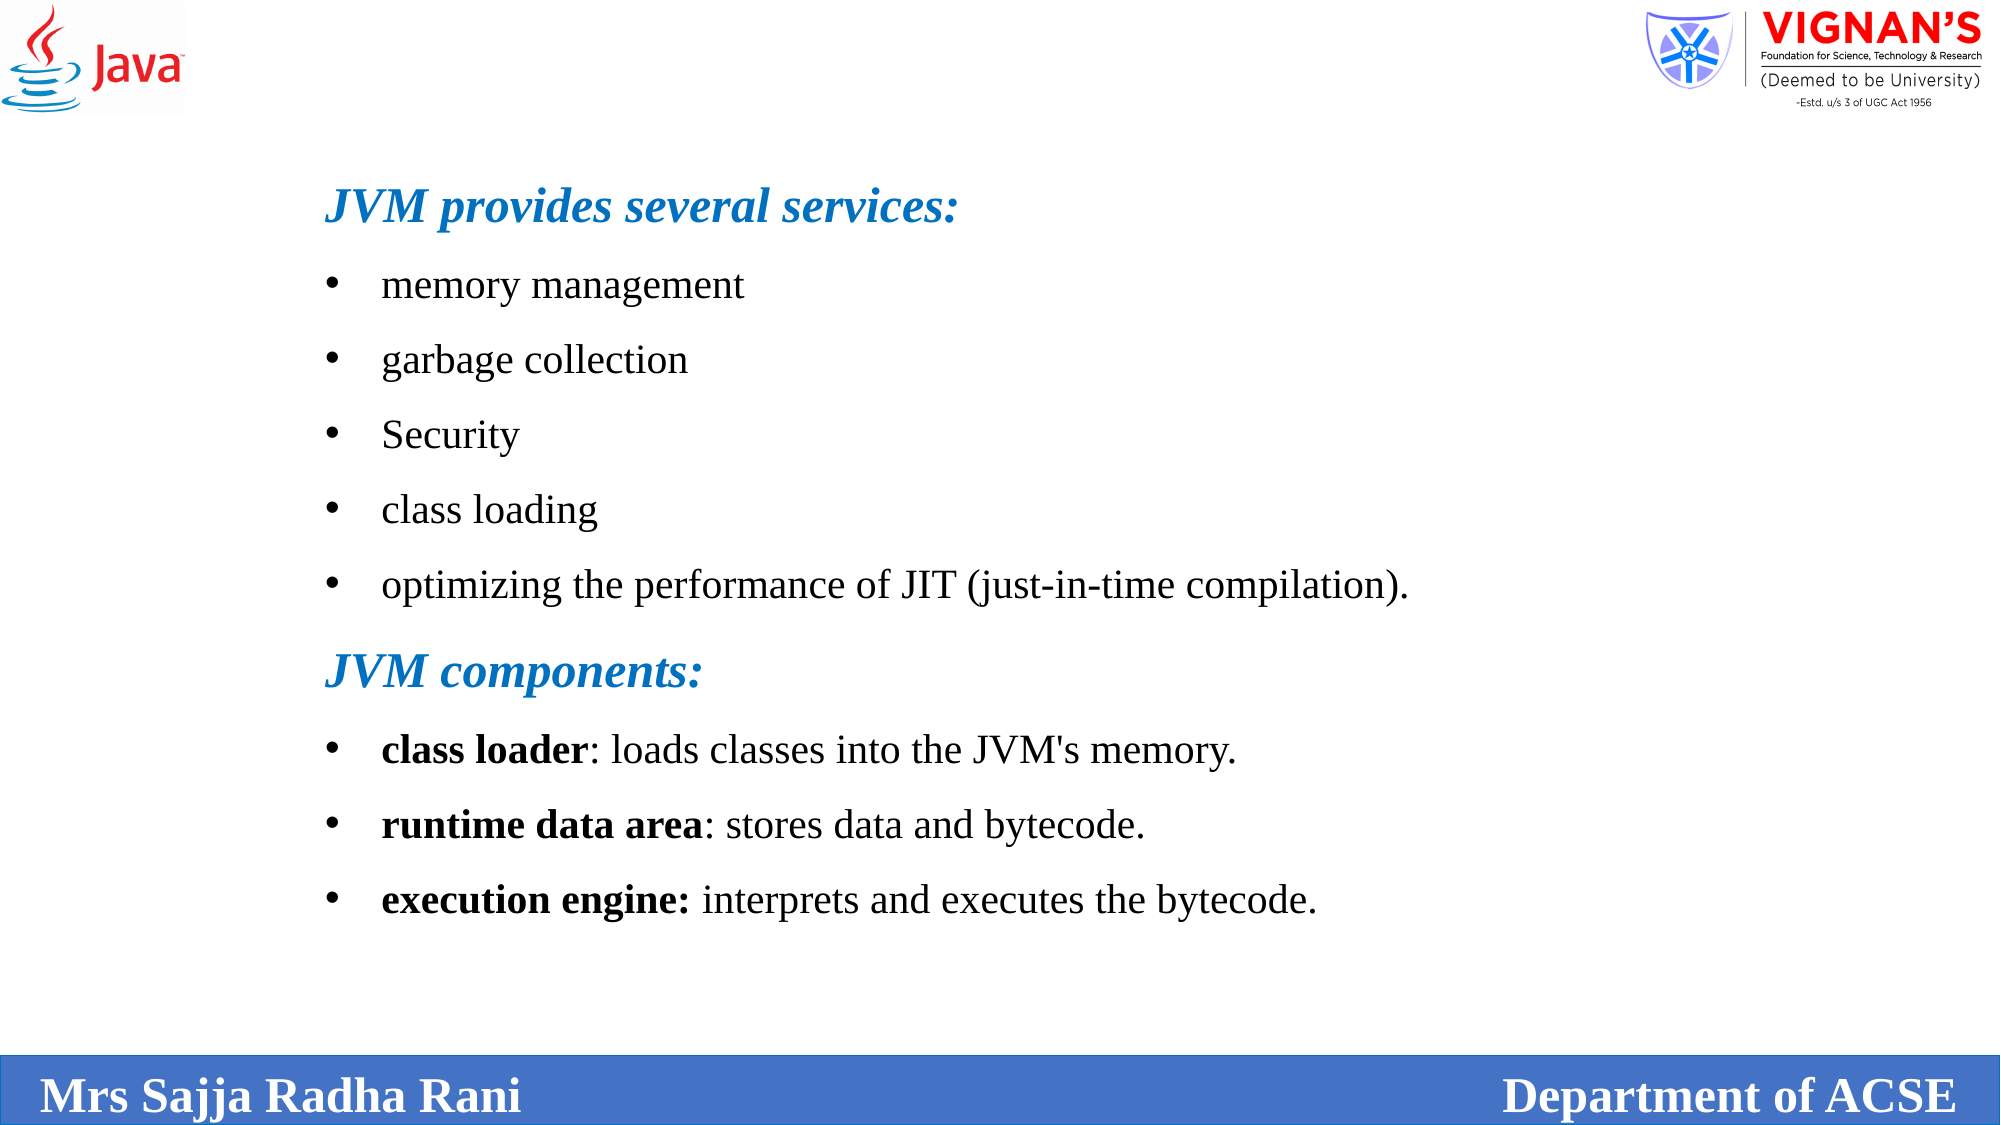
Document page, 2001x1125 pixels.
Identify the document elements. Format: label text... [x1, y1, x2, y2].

text_box JVM provides several services: memory management garbage collection Security class loading optimizing the performance of JIT (just-in-time compilation). JVM components: class loader: loads classes into the JVM's memory. runtime data area: stores data and bytecode. execution engine: interprets and executes the bytecode. [310, 134, 1626, 930]
picture [0, 0, 186, 116]
picture [1631, 0, 2000, 116]
